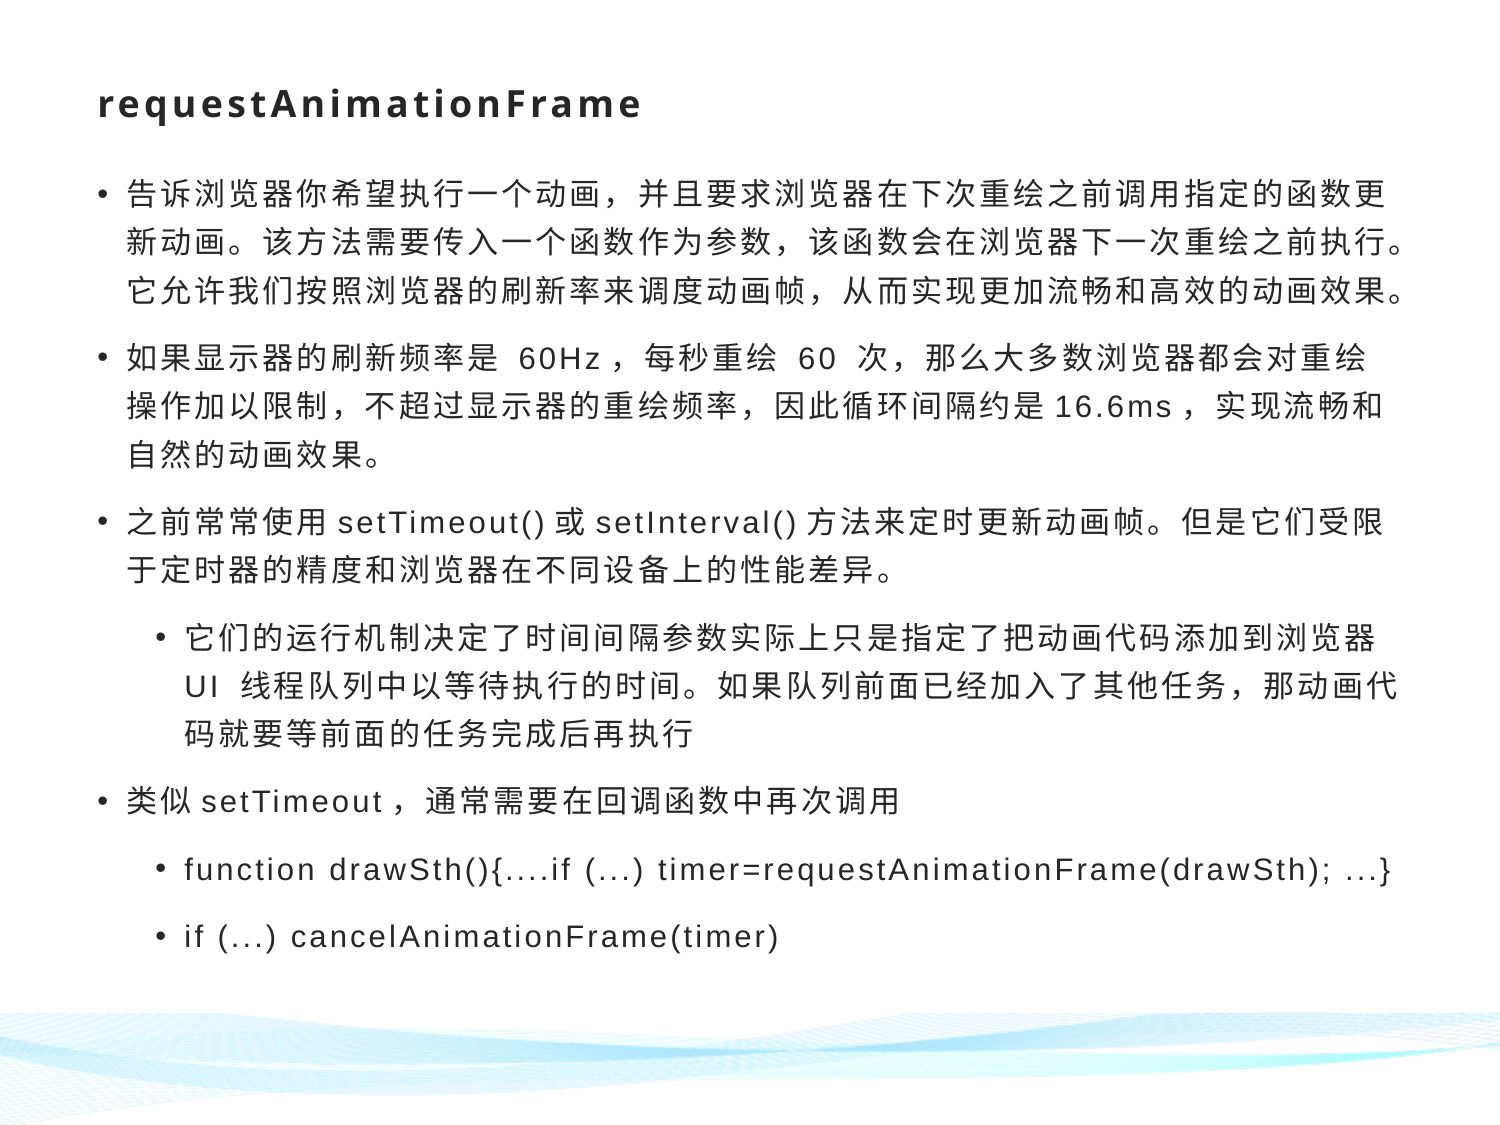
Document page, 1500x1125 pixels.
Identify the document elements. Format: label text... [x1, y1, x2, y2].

list 告诉浏览器你希望执行一个动画，并且要求浏览器在下次重绘之前调用指定的函数更新动画。该方法需要传入一个函数作为参数，该函数会在浏览器下一次重绘之前执行。它允许我们按照浏览器的刷新率来调度动画帧，从而实现更加流畅和高效的动画效果。 如果显示器的刷新频率是 60Hz，每秒重绘 60 次，那么大多数浏览器都会对重绘操作加以限制，不超过显示器的重绘频率，因此循环间隔约是16.6ms，实现流畅和自然的动画效果。 之前常常使用setTimeout()或setInterval()方法来定时更新动画帧。但是它们受限于定时器的精度和浏览器在不同设备上的性能差异。 它们的运行机制决定了时间间隔参数实际上只是指定了把动画代码添加到浏览器 UI 线程队列中以等待执行的时间。如果队列前面已经加入了其他任务，那动画代码就要等前面的任务完成后再执行 类似setTimeout，通常需要在回调函数中再次调用 function drawSth(){....if (...) timer=requestAnimationFrame(drawSth); ...} if (...) cancelAnimationFrame(timer) [82, 156, 1418, 1041]
title requestAnimationFrame [82, 72, 1418, 146]
picture [0, 1013, 1500, 1125]
